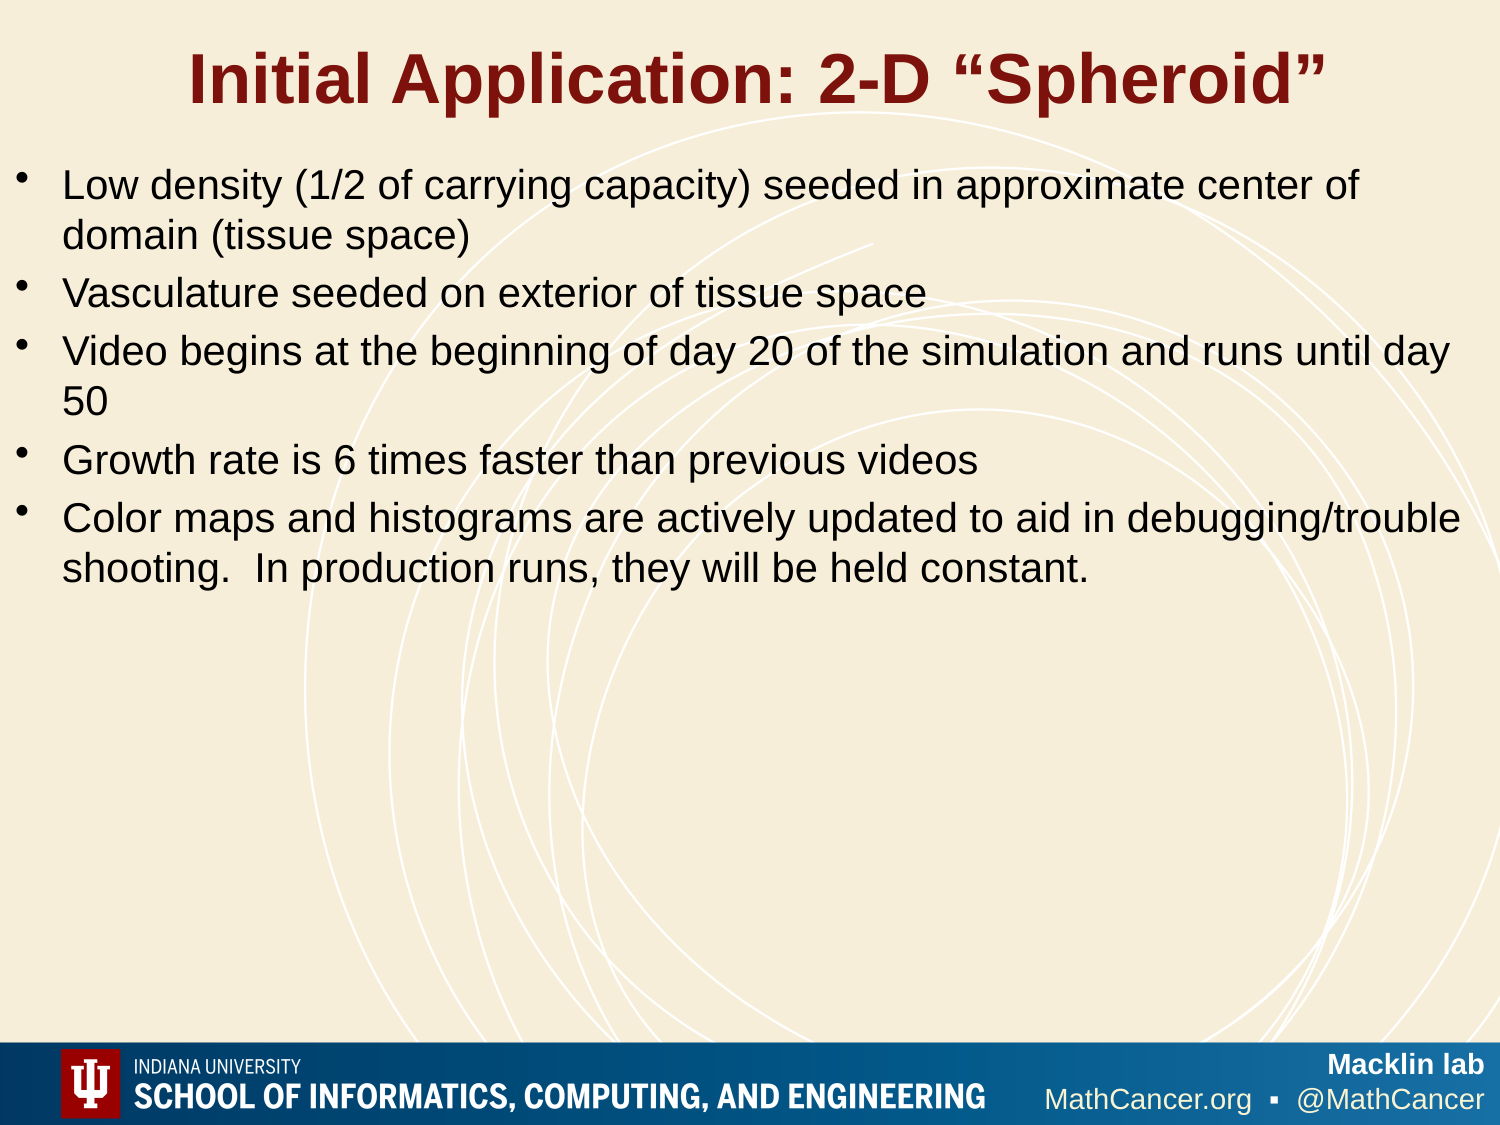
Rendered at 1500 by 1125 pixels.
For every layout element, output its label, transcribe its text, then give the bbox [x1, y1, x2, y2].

list Low density (1/2 of carrying capacity) seeded in approximate center of domain (tissue space) Vasculature seeded on exterior of tissue space Video begins at the beginning of day 20 of the simulation and runs until day 50 Growth rate is 6 times faster than previous videos Color maps and histograms are actively updated to aid in debugging/trouble shooting. In production runs, they will be held constant. [0, 149, 1500, 1035]
title Initial Application: 2-D “Spheroid” [0, 0, 1500, 149]
picture [0, 1035, 1500, 1125]
